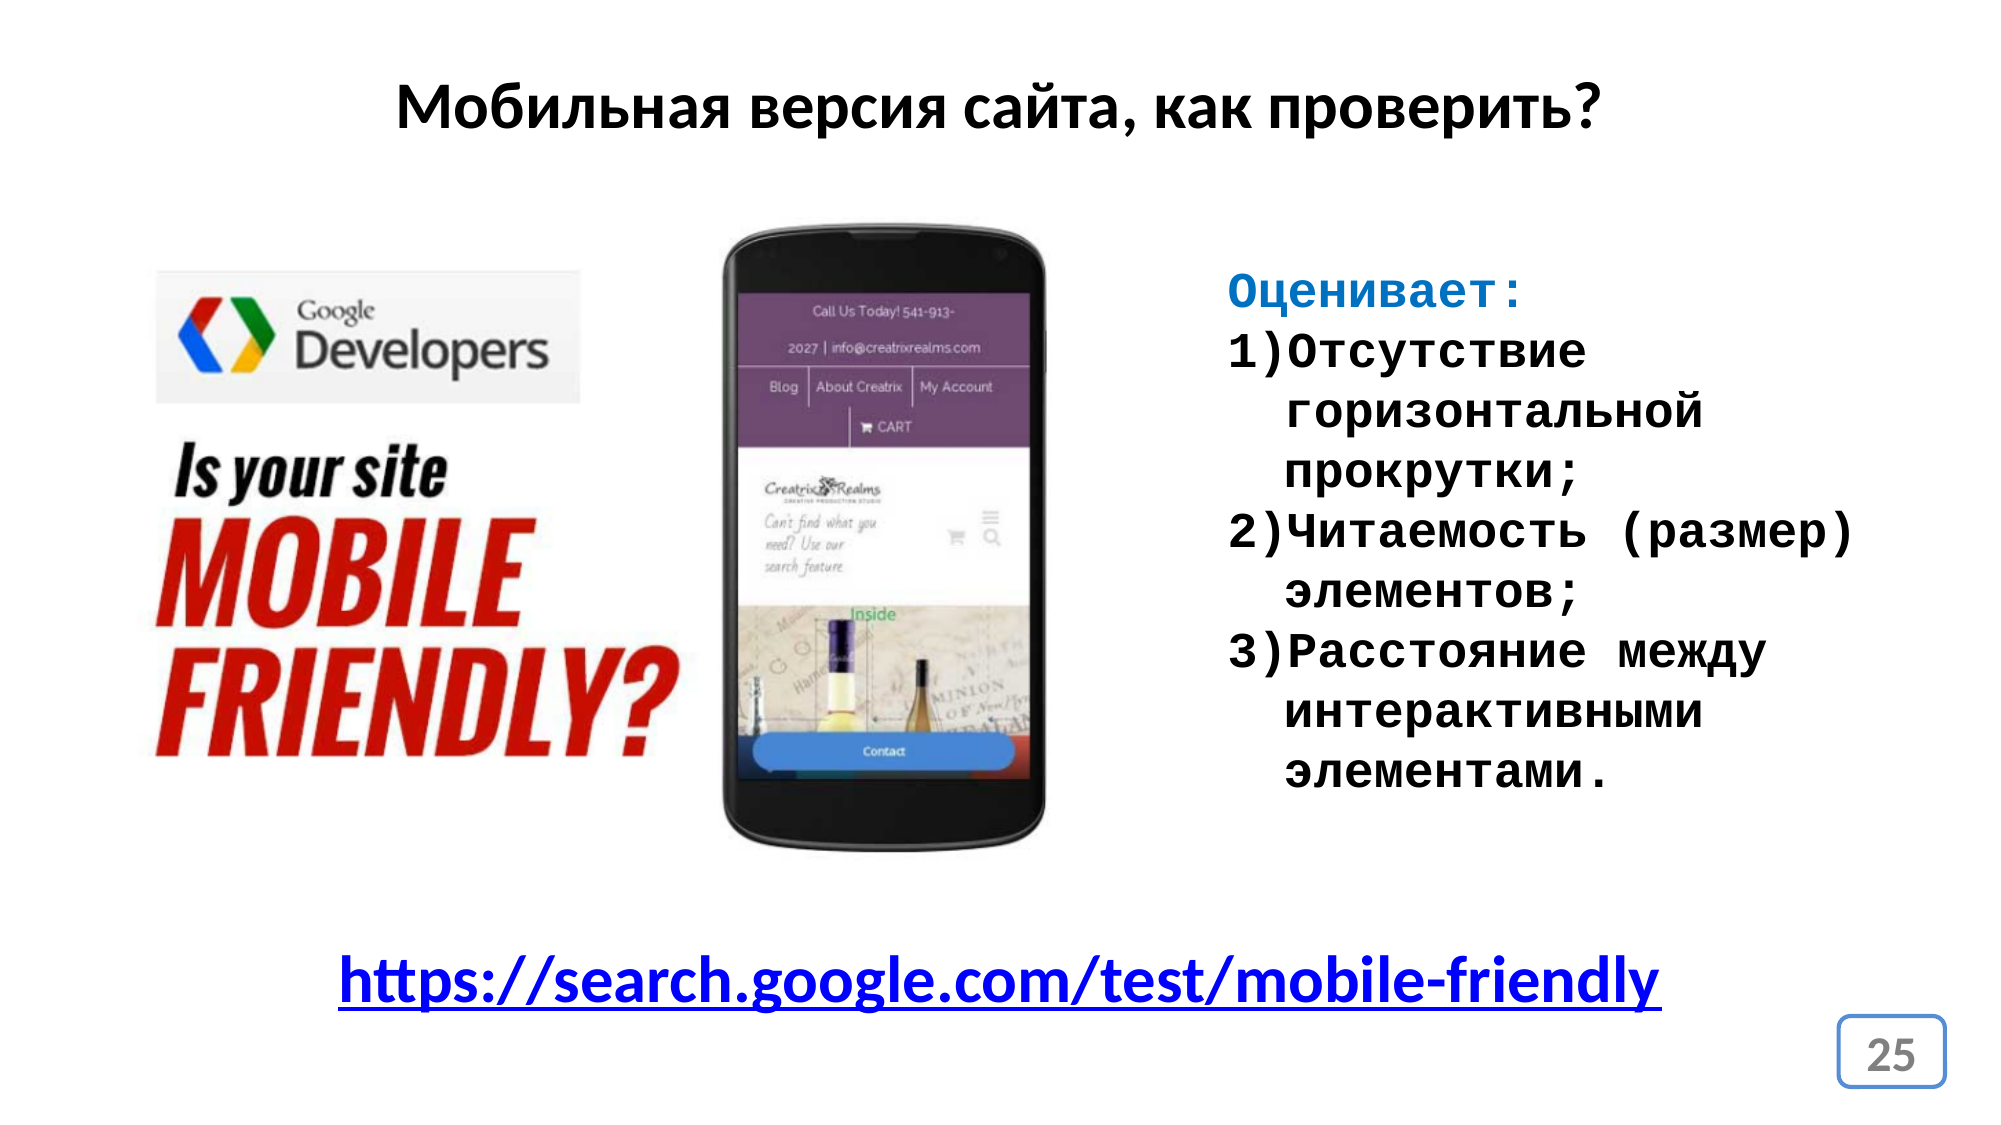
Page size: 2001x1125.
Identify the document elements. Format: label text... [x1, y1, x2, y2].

text_box https://search.google.com/test/mobile-friendly [0, 928, 2000, 1024]
text_box Мобильная версия сайта, как проверить? [0, 54, 2000, 150]
text_box Оценивает: Отсутствие горизонтальной прокрутки; Читаемость (размер) элементов; Расстояние между интерактивными элементами. [1212, 250, 1934, 805]
picture [54, 196, 1157, 873]
text_box 25 [1836, 1024, 1948, 1090]
